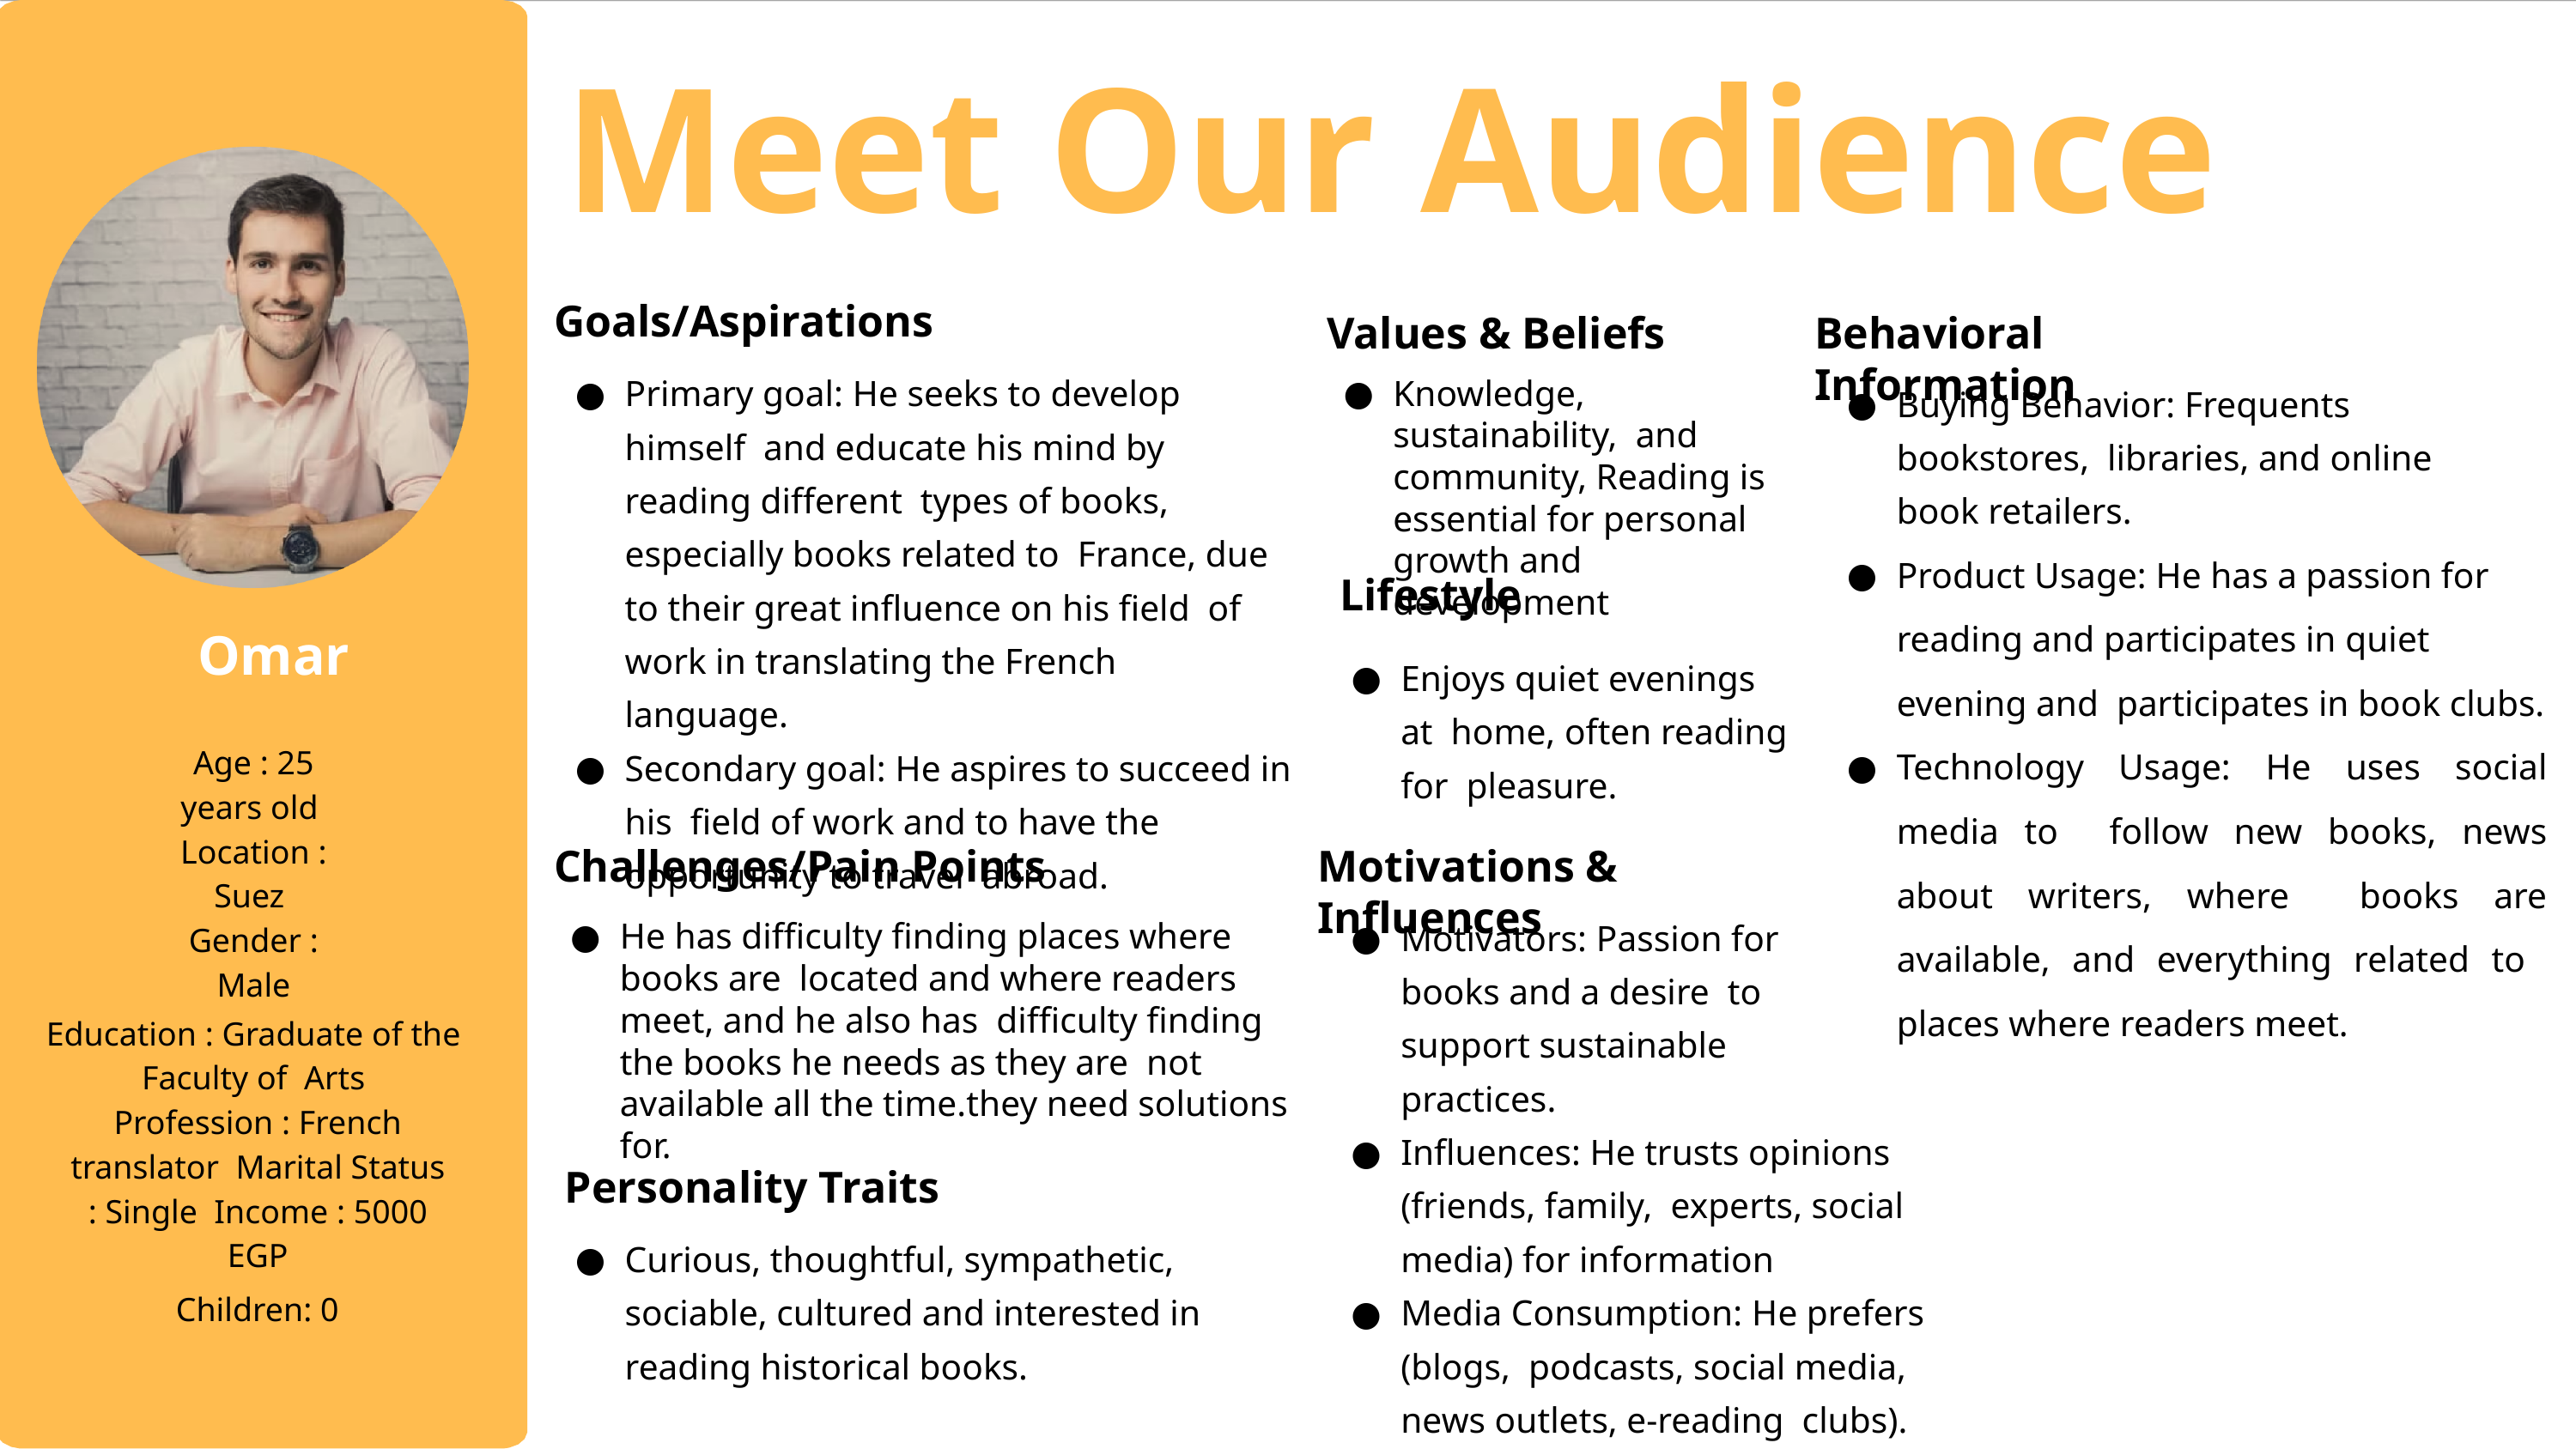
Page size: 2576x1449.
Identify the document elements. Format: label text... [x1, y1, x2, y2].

text_box Personality Traits [551, 1185, 1053, 1238]
text_box Motivators: Passion for books and a desire to support sustainable practices. Influences: He trusts opinions (friends, family, experts, social media) for information Media Consumption: He prefers (blogs, podcasts, social media, news outlets, e-reading clubs). [1336, 902, 1929, 1440]
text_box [0, 0, 528, 1449]
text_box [1812, 304, 2549, 919]
text_box Meet Our Audience [551, 27, 2320, 225]
text_box Challenges/Pain Points [551, 837, 560, 891]
title Goals/Aspirations [551, 292, 995, 537]
text_box Motivations & Influences [1315, 837, 1807, 943]
text_box Curious, thoughtful, sympathetic, sociable, cultured and interested in reading historical books. [560, 1224, 1316, 1387]
picture [528, 0, 2576, 1449]
text_box He has difficulty finding places where books are located and where readers meet, and he also has difficulty finding the books he needs as they are not available all the time.they need solutions for. [555, 912, 1291, 1166]
text_box Enjoys quiet evenings at home, often reading for pleasure. [1336, 626, 1795, 806]
text_box Values & Beliefs [1324, 304, 1736, 358]
text_box Primary goal: He seeks to develop himself and educate his mind by reading different types of books, especially books related to France, due to their great influence on his field of work in translating the French language. Secondary goal: He aspires to succeed in his field of work and to have the opportunity to travel abroad. [560, 358, 1334, 896]
text_box Knowledge, sustainability, and community, Reading is essential for personal growth and development [1315, 358, 1807, 555]
text_box Lifestyle [1327, 555, 1631, 627]
